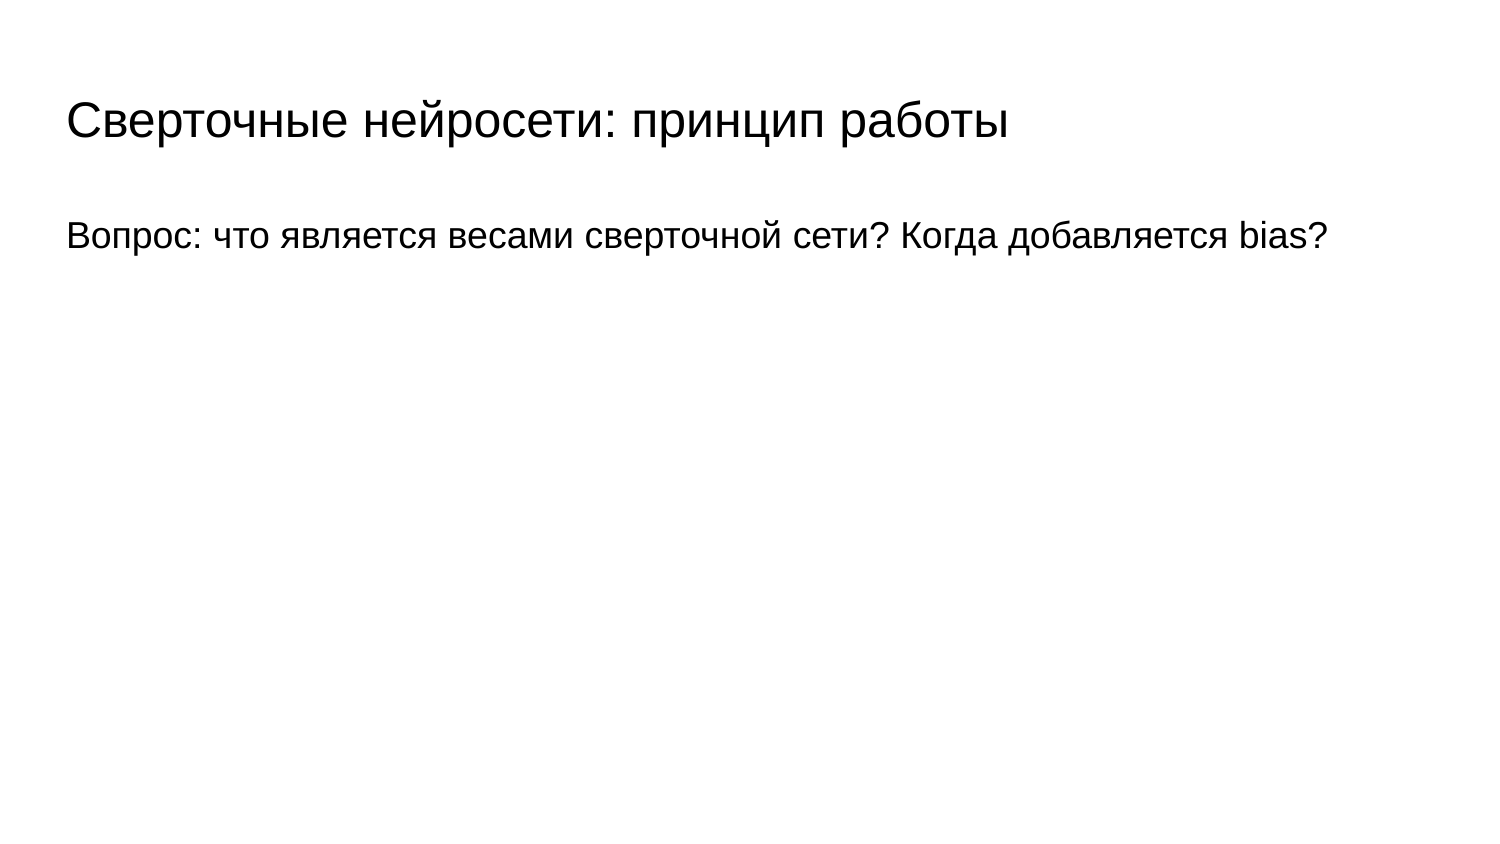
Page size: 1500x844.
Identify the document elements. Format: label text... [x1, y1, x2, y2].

title Сверточные нейросети: принцип работы [51, 72, 1449, 167]
list Вопрос: что является весами сверточной сети? Когда добавляется bias? [51, 189, 1449, 750]
